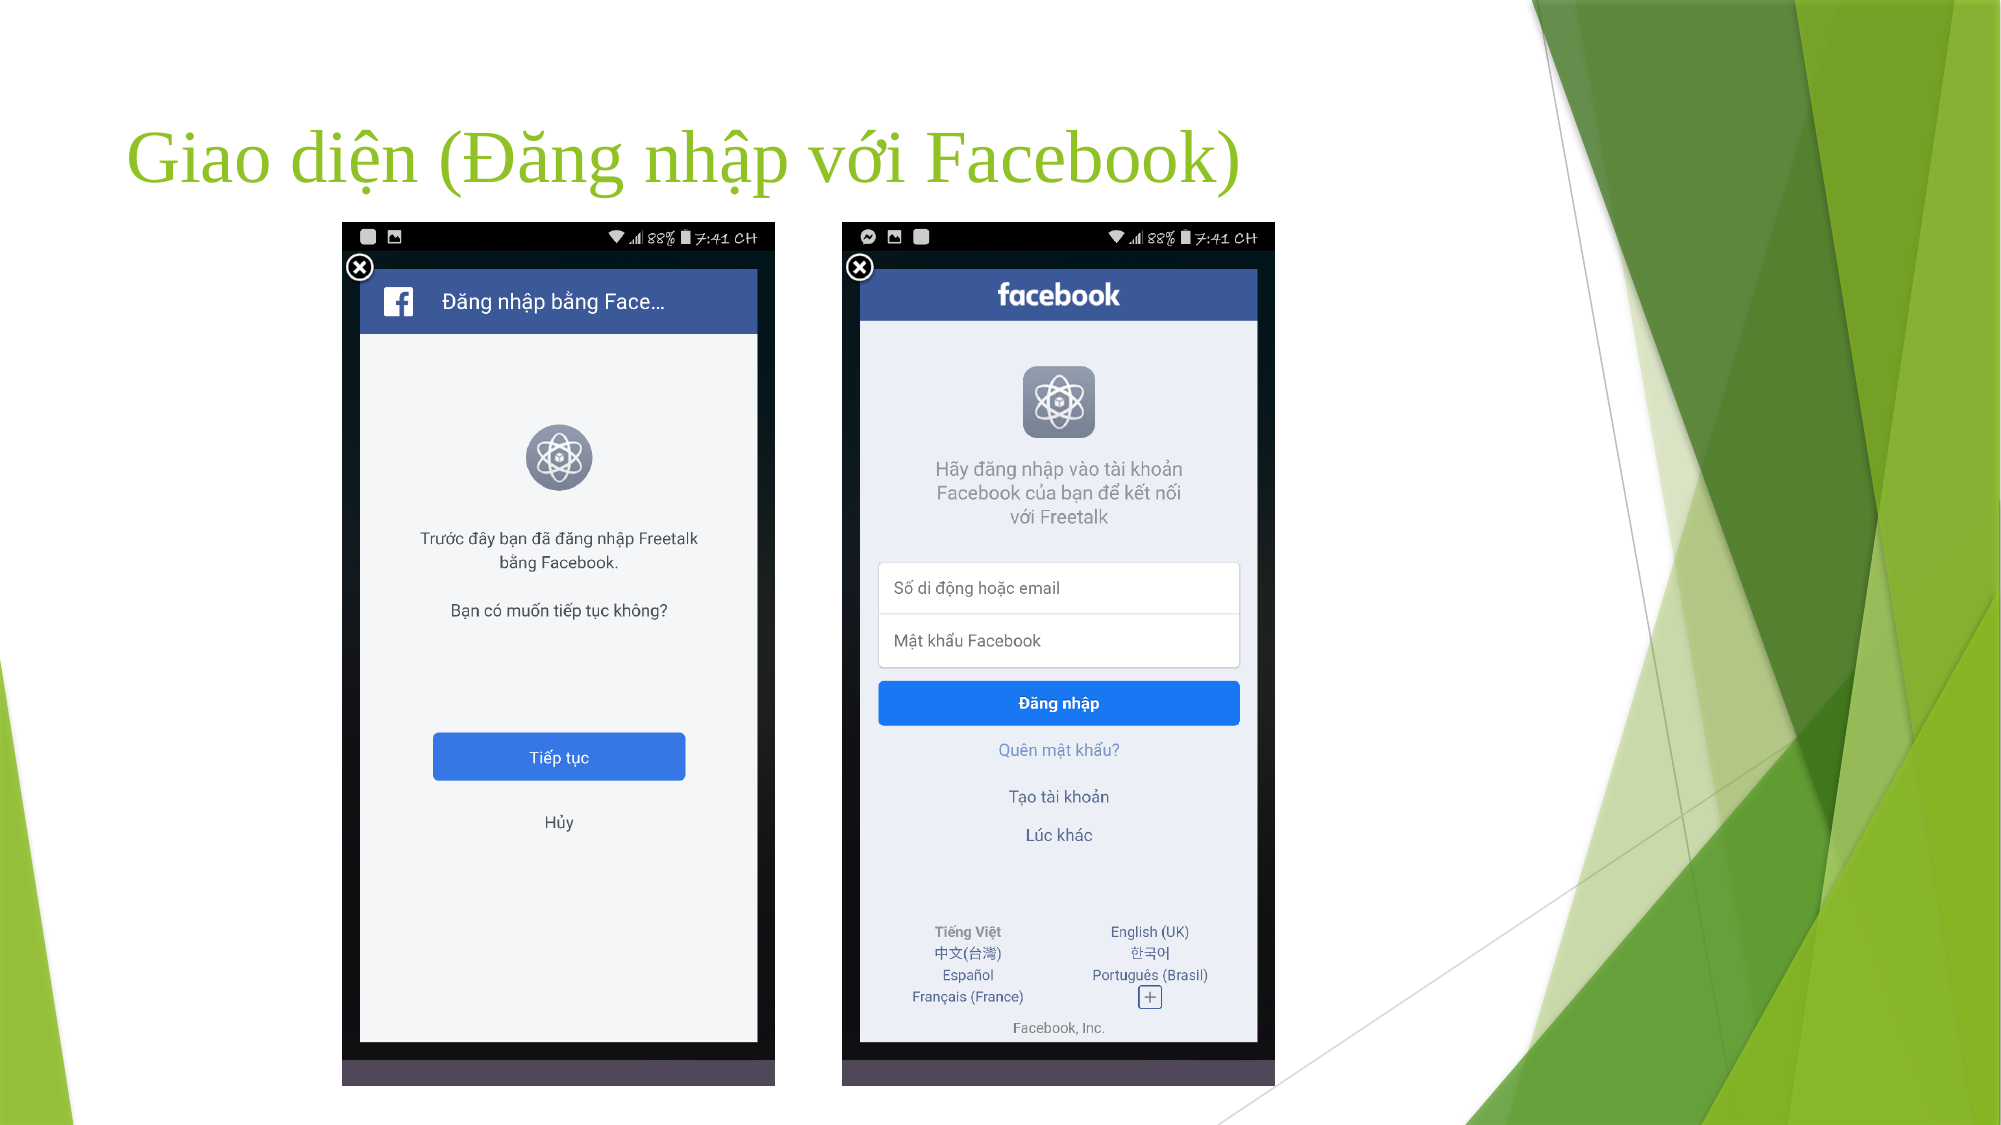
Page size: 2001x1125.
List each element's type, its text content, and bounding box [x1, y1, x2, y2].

picture [842, 222, 1275, 1087]
title Giao diện (Đăng nhập với Facebook) [111, 99, 1522, 317]
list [342, 222, 775, 1087]
